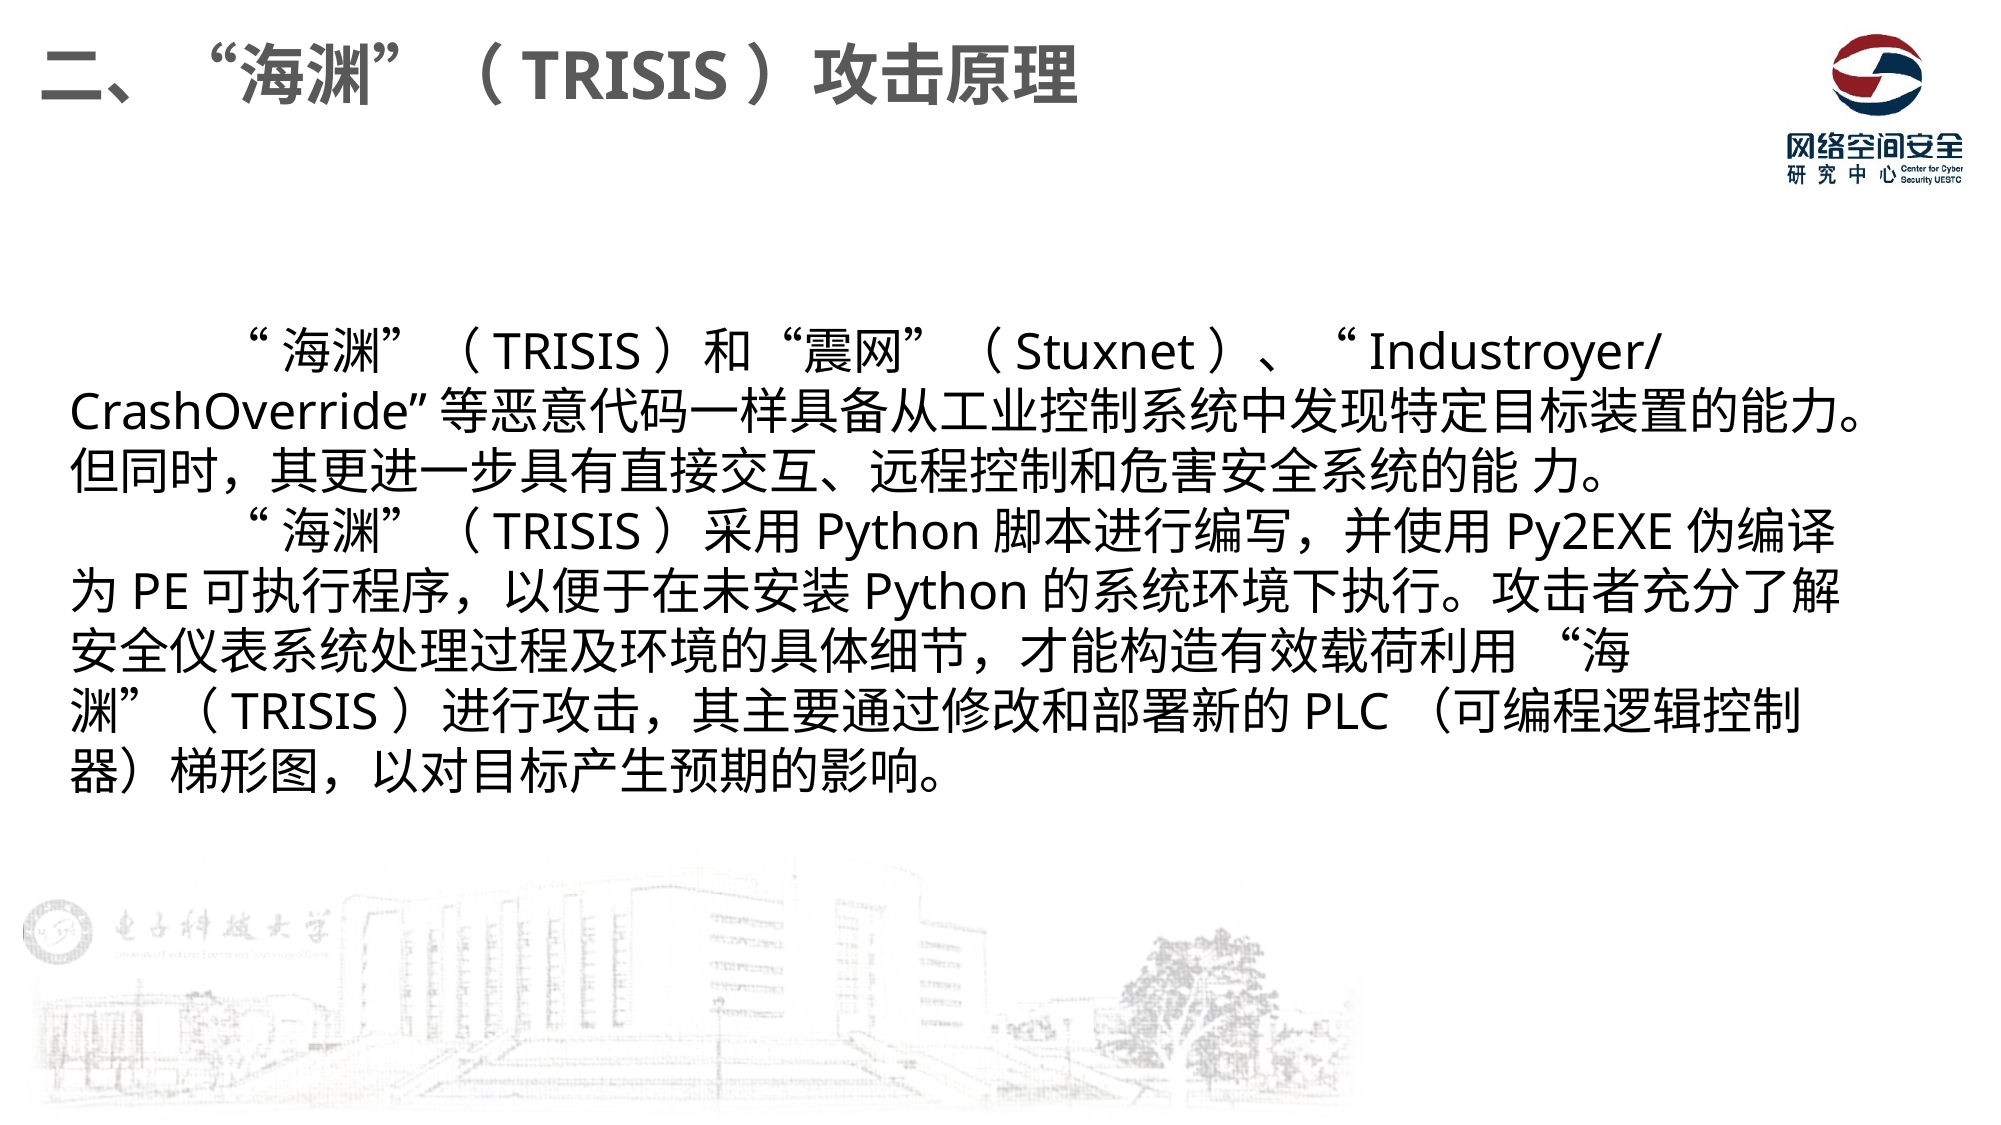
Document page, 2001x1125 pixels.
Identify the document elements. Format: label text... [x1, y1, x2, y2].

text_box “海渊”（TRISIS）和“震网”（Stuxnet）、“Industroyer/CrashOverride”等恶意代码一样具备从工业控制系统中发现特定目标装置的能力。但同时，其更进一步具有直接交互、远程控制和危害安全系统的能 力。 “海渊”（TRISIS）采用Python脚本进行编写，并使用Py2EXE伪编译为PE可执行程序，以便于在未安装Python的系统环境下执行。攻击者充分了解安全仪表系统处理过程及环境的具体细节，才能构造有效载荷利用 “海渊”（TRISIS）进行攻击，其主要通过修改和部署新的PLC（可编程逻辑控制器）梯形图，以对目标产生预期的影响。 [55, 312, 1863, 868]
text_box 二、“海渊”（TRISIS）攻击原理 [23, 25, 1678, 121]
picture [1787, 26, 1963, 191]
